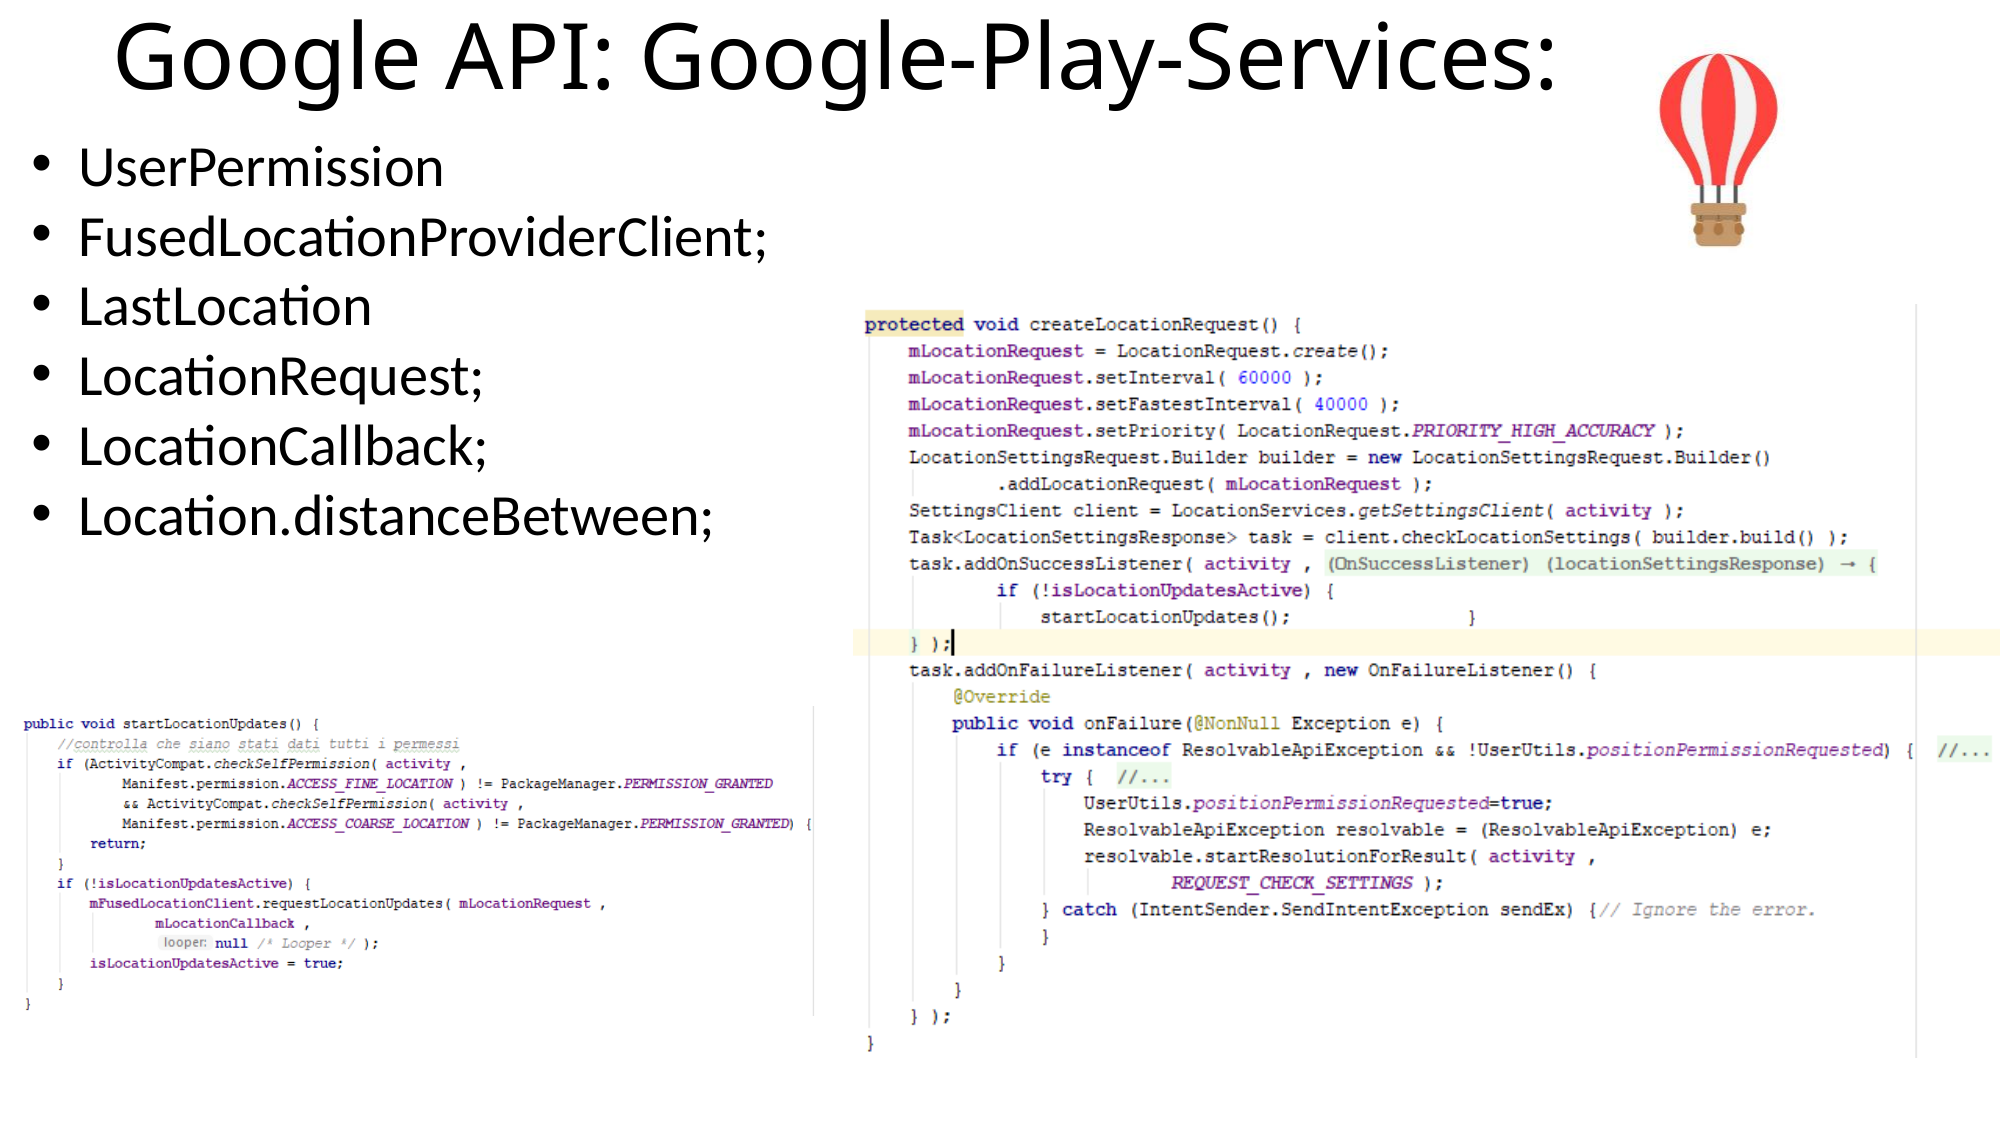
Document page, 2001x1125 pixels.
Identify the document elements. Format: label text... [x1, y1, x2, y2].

text_box UserPermission FusedLocationProviderClient; LastLocation LocationRequest; LocationCallback; Location.distanceBetween; [16, 120, 1017, 555]
picture [1608, 40, 1829, 260]
picture [16, 304, 2000, 1058]
title Google API: Google-Play-Services: [97, 0, 1823, 121]
